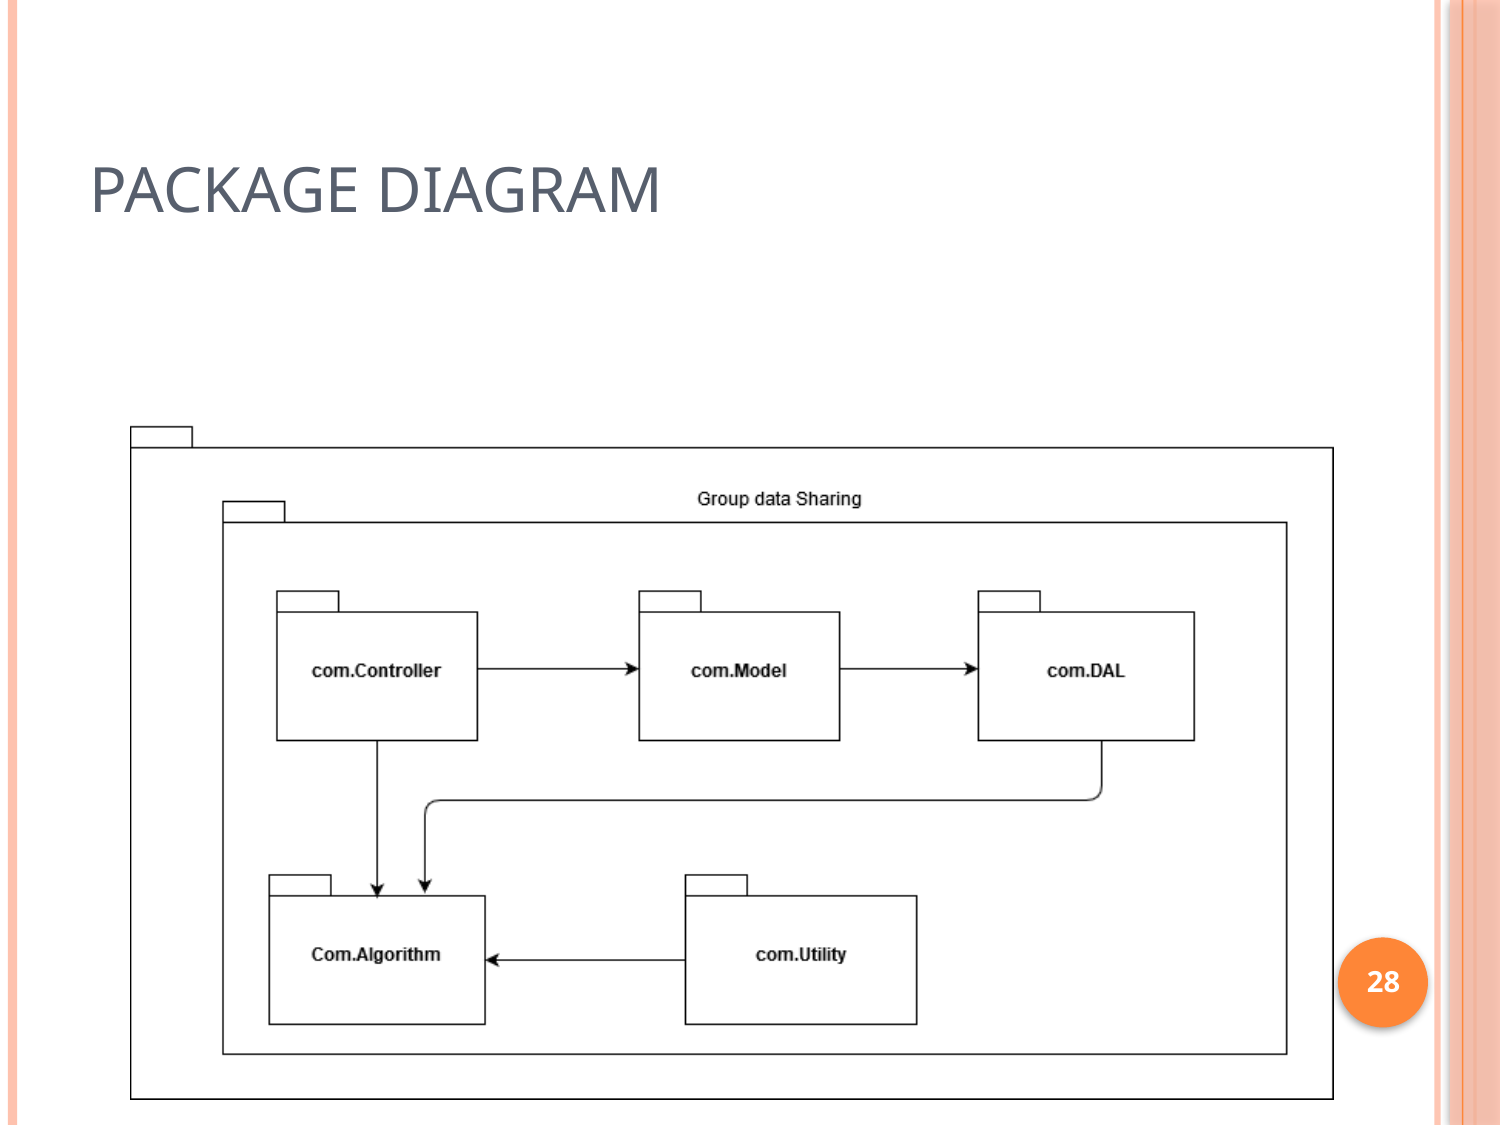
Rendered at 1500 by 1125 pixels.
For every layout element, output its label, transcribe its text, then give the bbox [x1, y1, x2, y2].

title Package Diagram [75, 45, 1300, 233]
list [130, 261, 1334, 1101]
slide_number 28 [1340, 940, 1434, 1027]
